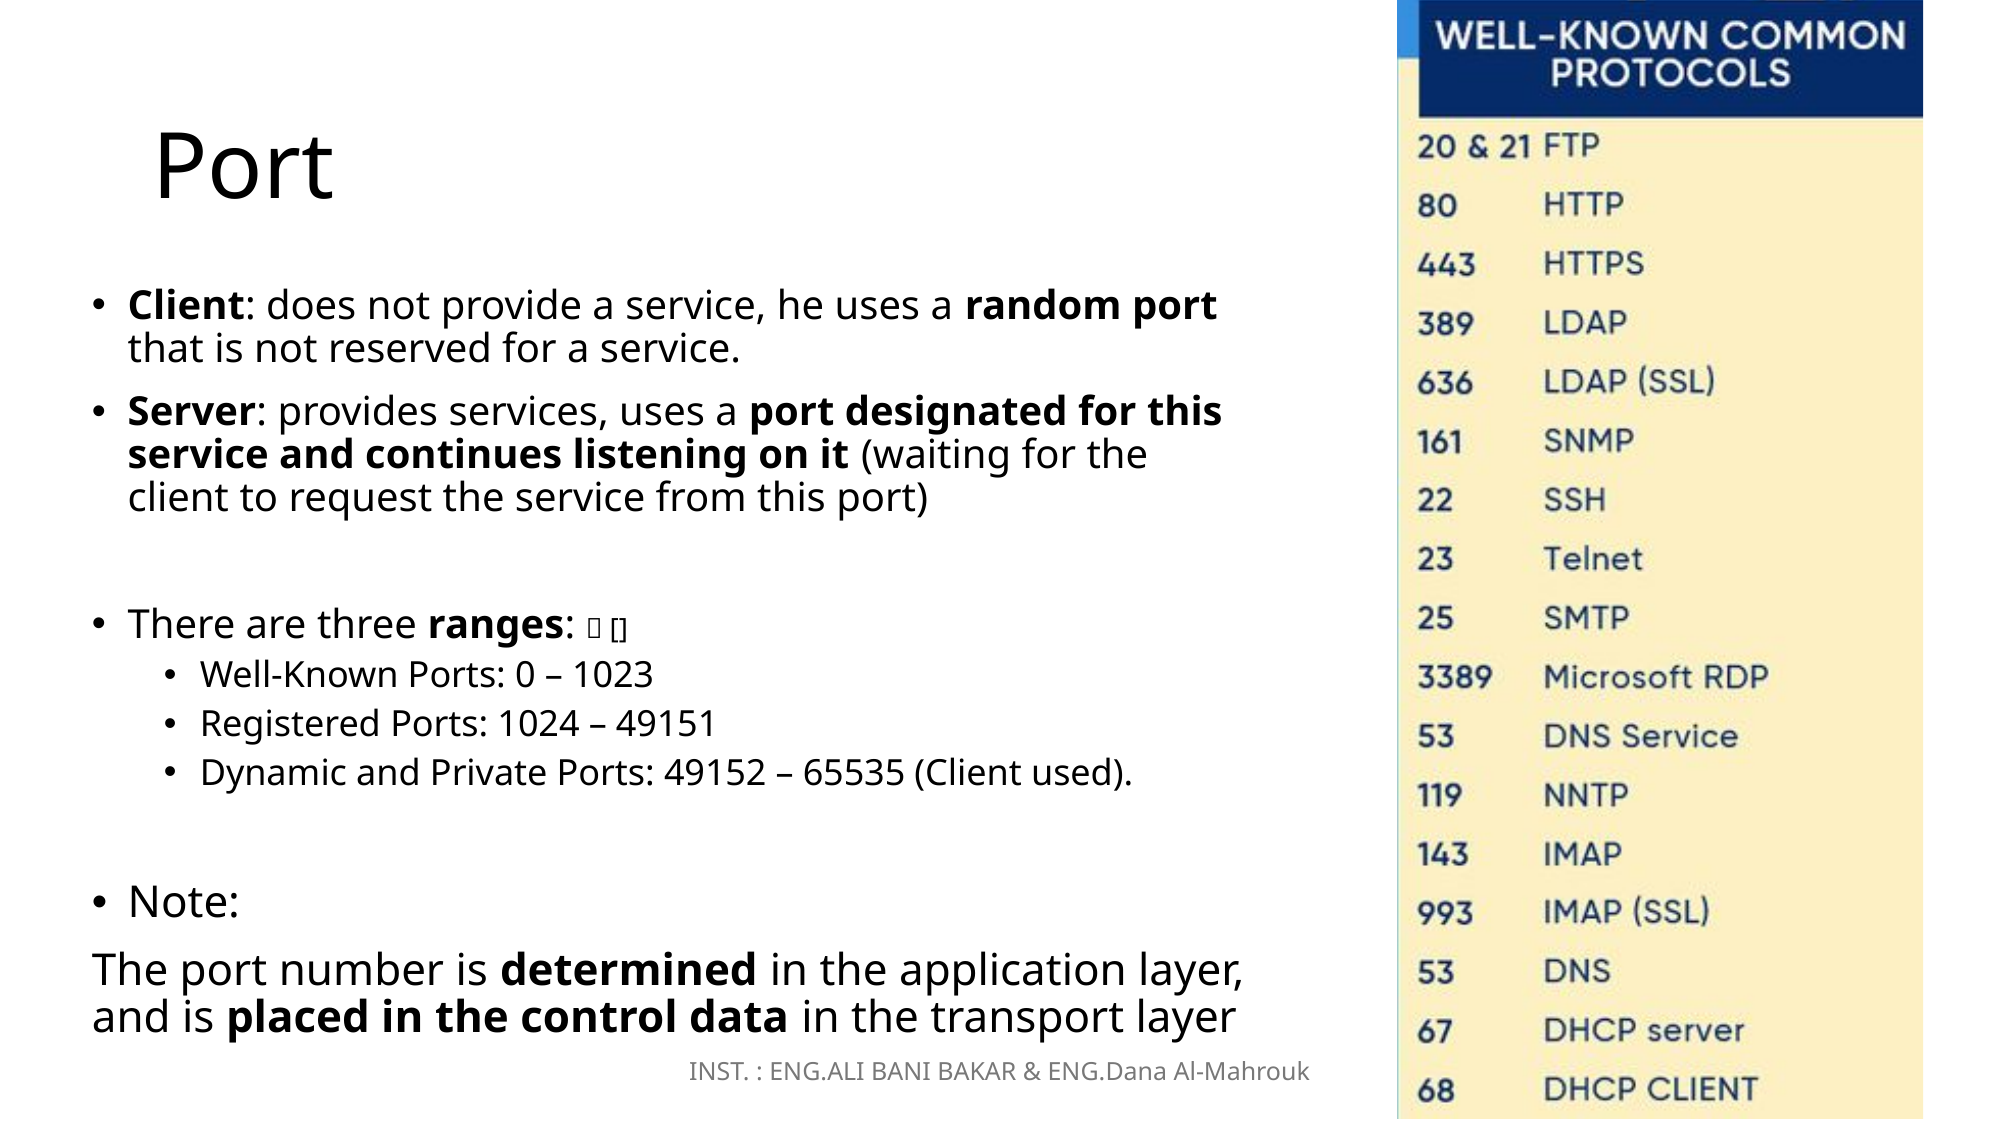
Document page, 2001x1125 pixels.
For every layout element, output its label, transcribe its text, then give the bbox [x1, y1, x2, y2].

picture [1396, 0, 1924, 1119]
footer INST. : ENG.ALI BANI BAKAR & ENG.Dana Al-Mahrouk [662, 1042, 1338, 1103]
title Port [137, 59, 1396, 278]
